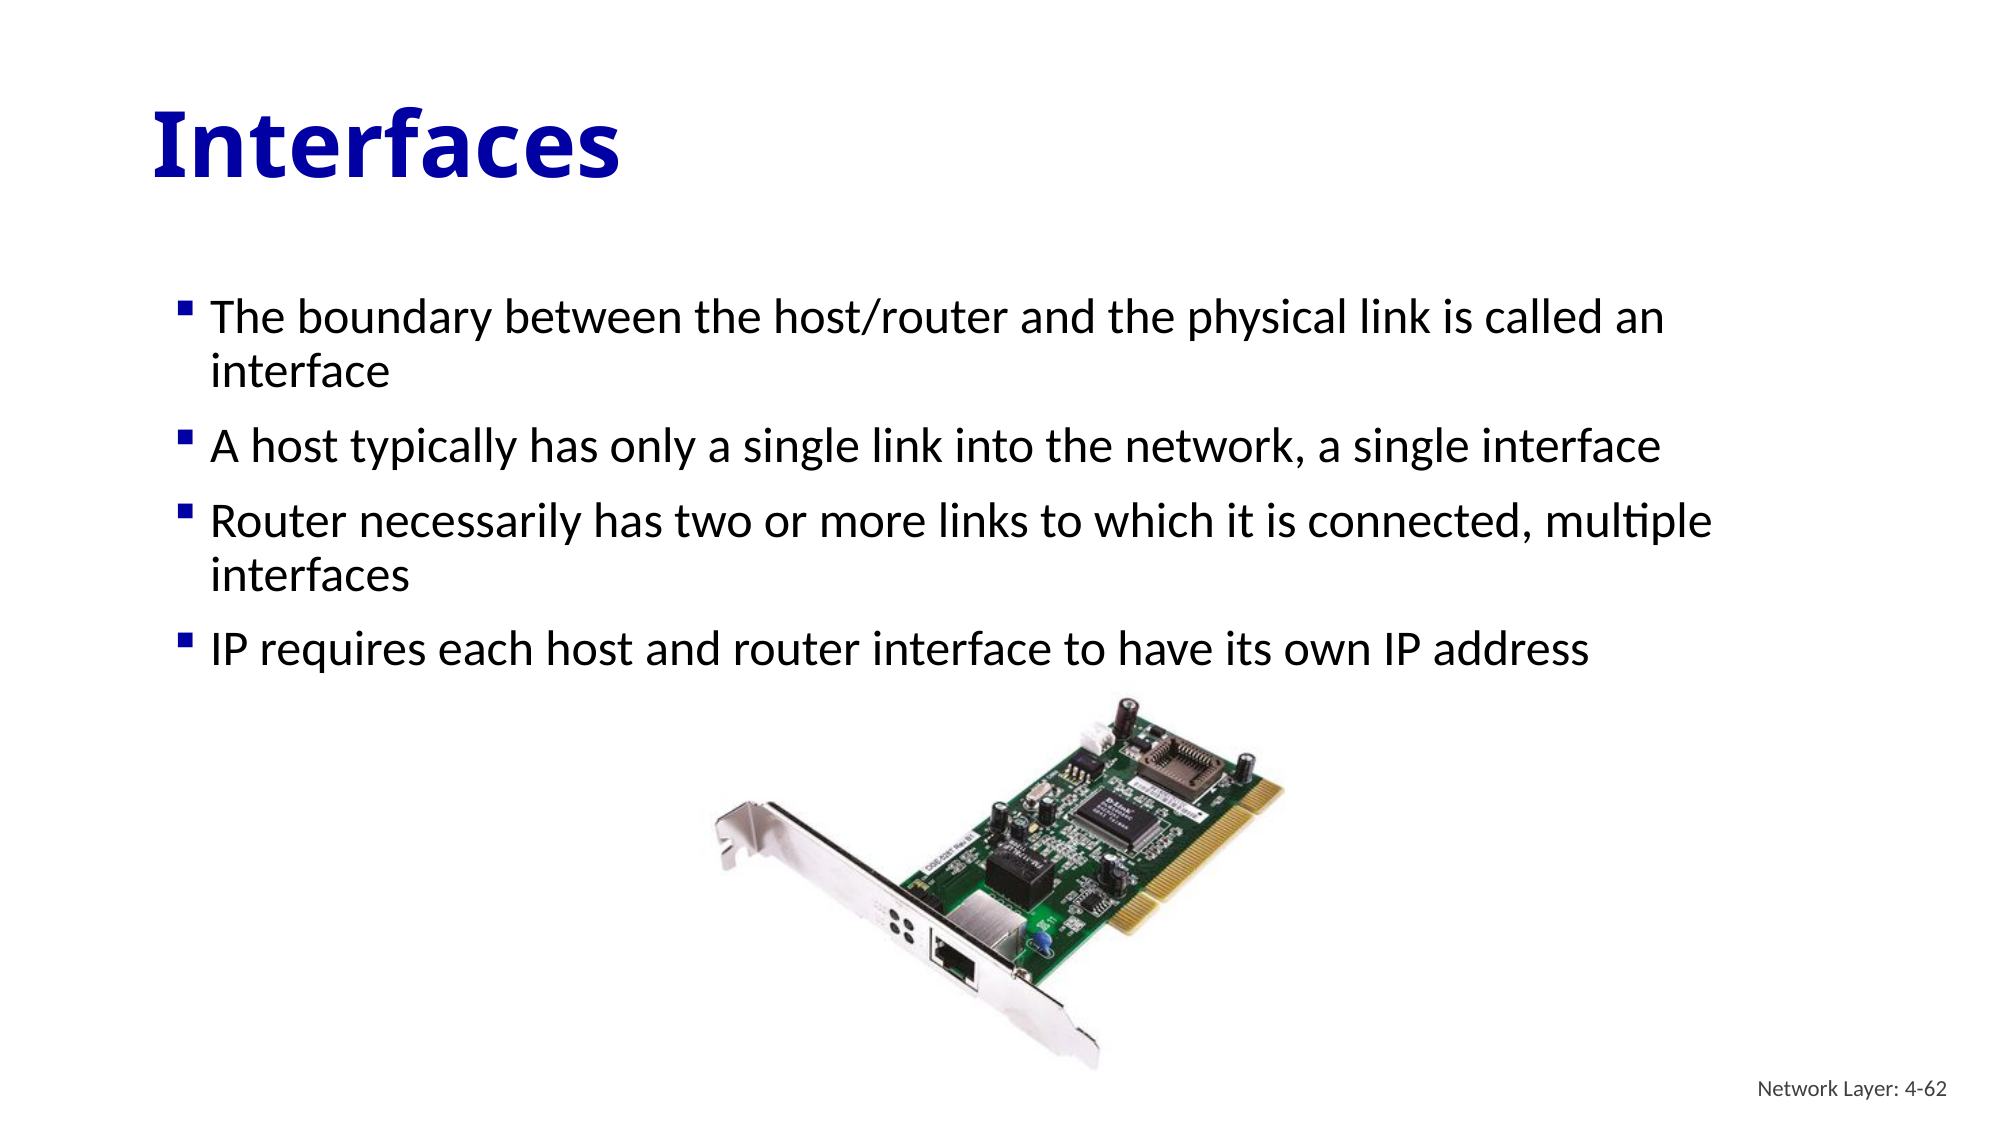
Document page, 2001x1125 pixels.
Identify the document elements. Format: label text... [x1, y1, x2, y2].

slide_number Network Layer: 4-62 [1512, 1056, 1963, 1117]
title Interfaces [137, 74, 1863, 221]
picture [699, 681, 1301, 1087]
list The boundary between the host/router and the physical link is called an interface A host typically has only a single link into the network, a single interface Router necessarily has two or more links to which it is connected, multiple interfaces IP requires each host and router interface to have its own IP address [137, 282, 1863, 997]
